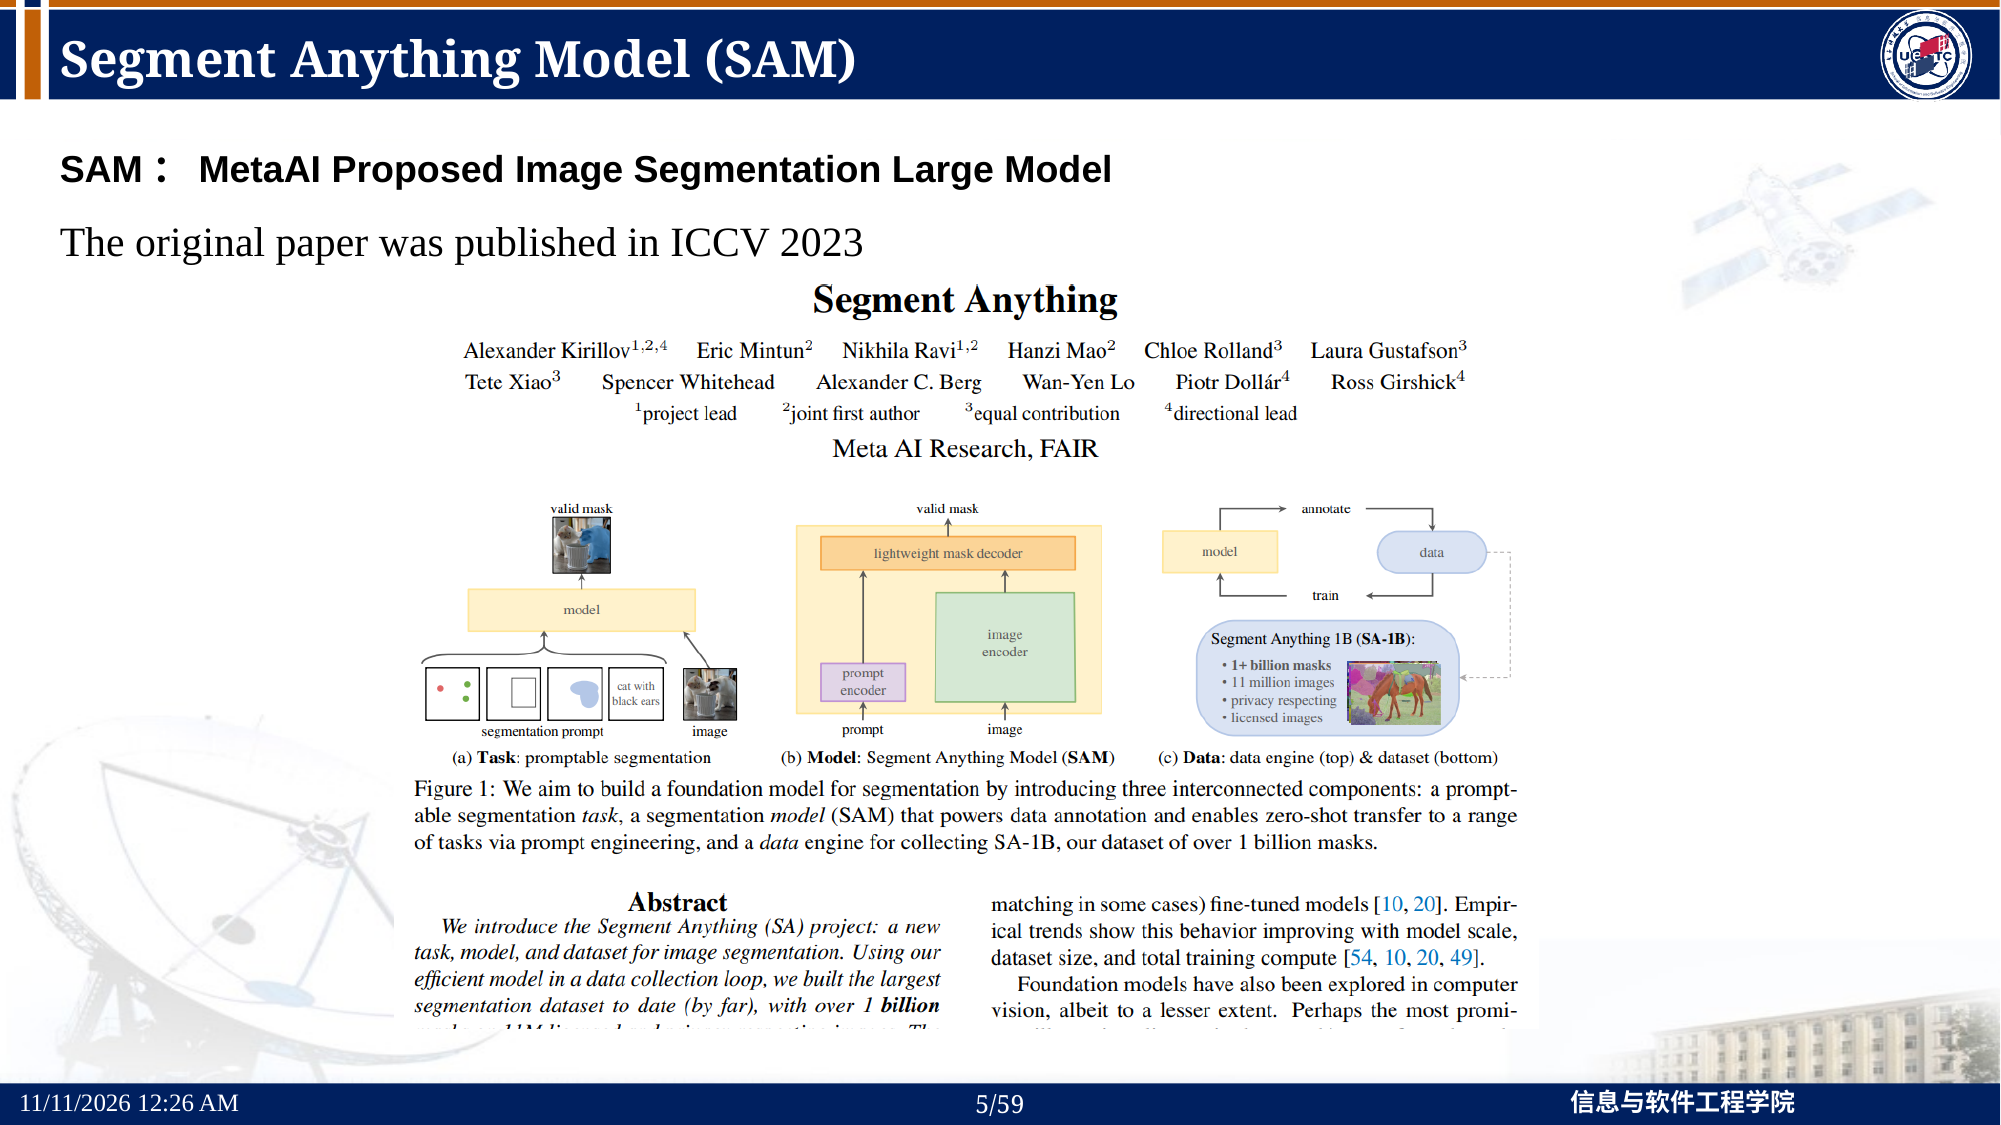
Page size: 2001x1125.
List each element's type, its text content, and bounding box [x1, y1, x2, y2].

picture [0, 0, 2001, 1125]
text_box The original paper was published in ICCV 2023 [45, 207, 1003, 272]
title Segment Anything Model (SAM) [45, 16, 1820, 107]
text_box SAM：MetaAI Proposed Image Segmentation Large Model [45, 137, 1352, 198]
picture [1880, 9, 1977, 102]
